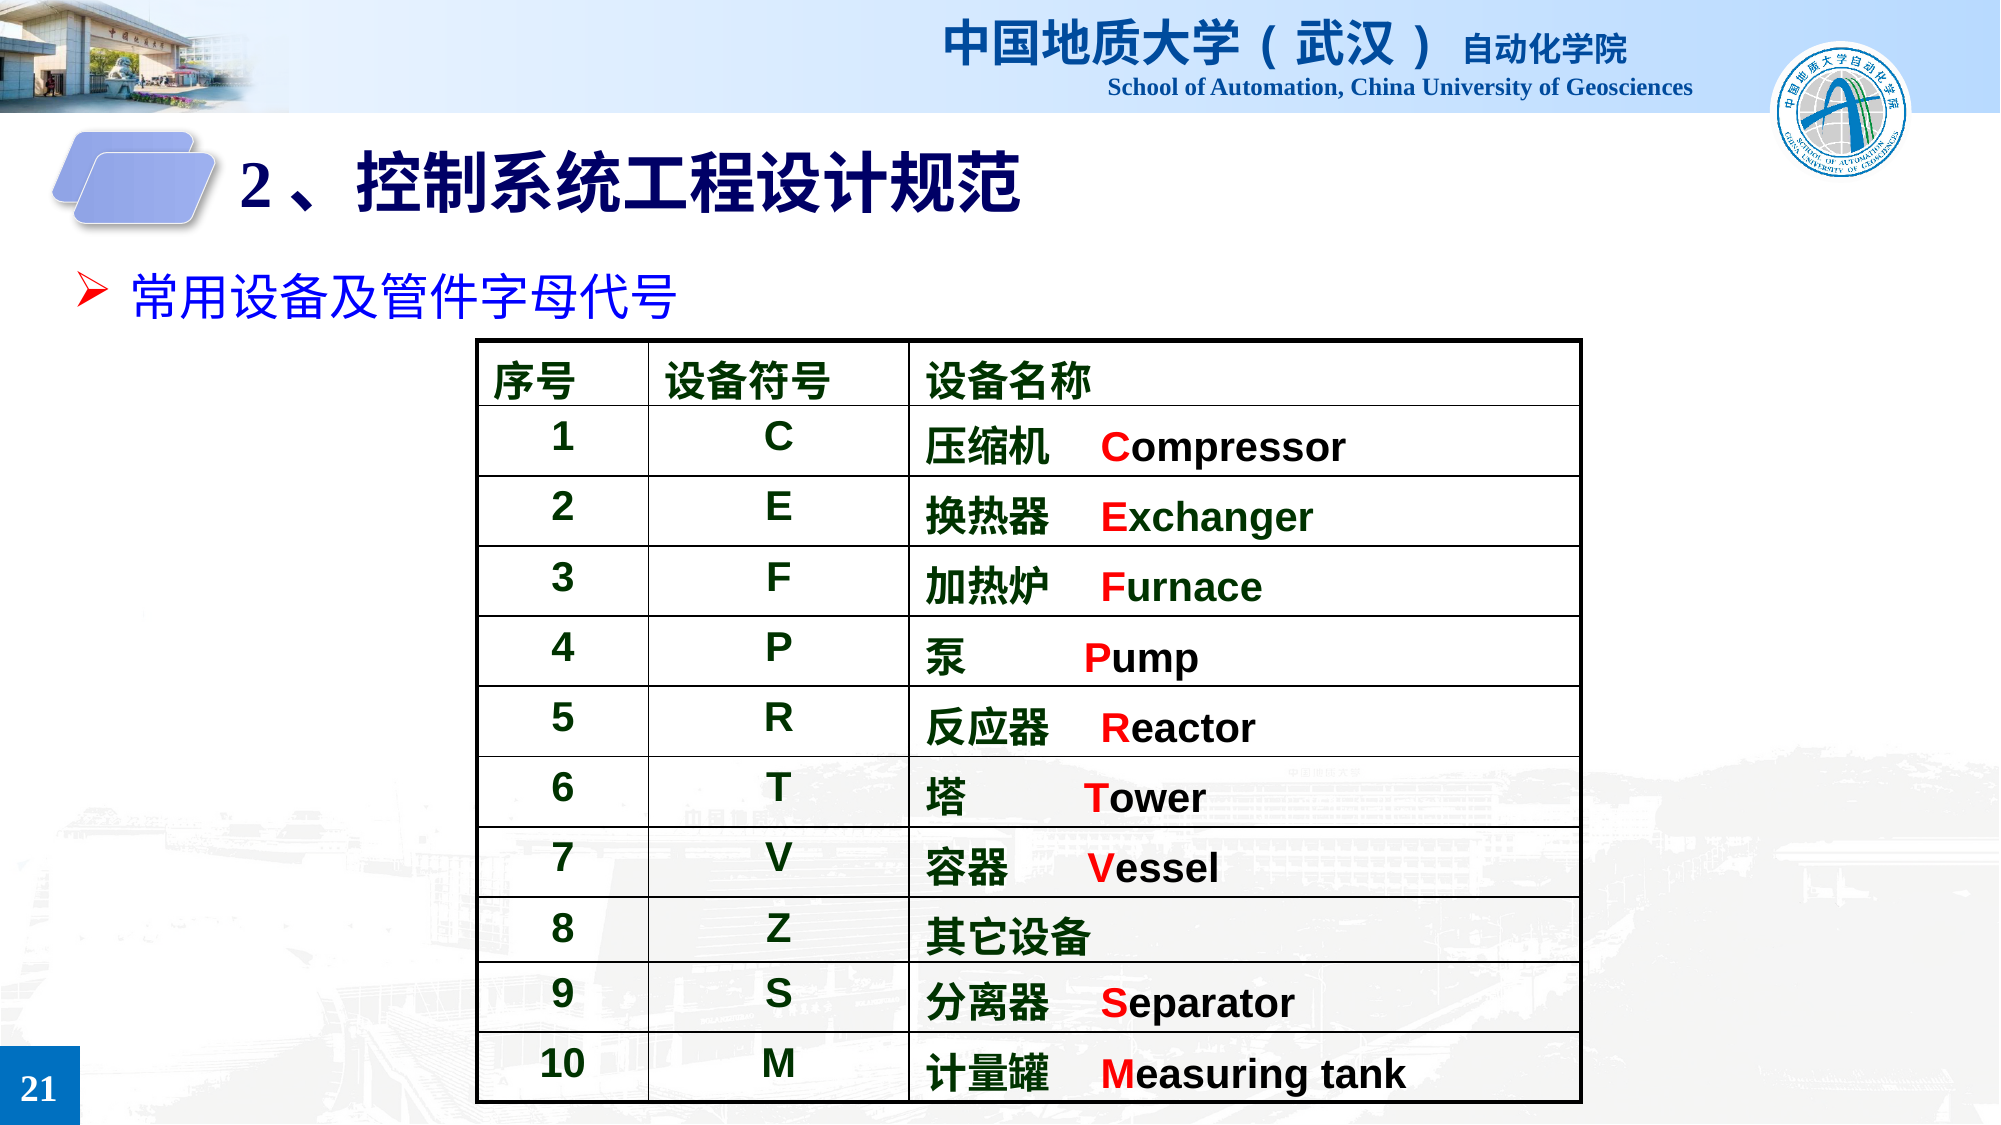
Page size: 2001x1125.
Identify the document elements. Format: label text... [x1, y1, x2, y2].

table_cell Z [649, 898, 908, 961]
table_header 序号 [479, 343, 648, 405]
table_cell 4 [479, 617, 648, 685]
picture [0, 0, 289, 113]
table_cell 分离器 Separator [910, 963, 1579, 1031]
text_box 21 [0, 1047, 78, 1125]
table_cell F [649, 547, 908, 615]
table_cell 泵 Pump [910, 617, 1579, 685]
table_cell C [649, 406, 908, 475]
table_cell 9 [479, 963, 648, 1031]
table_cell T [649, 757, 908, 826]
table_cell 5 [479, 687, 648, 756]
table_cell 反应器 Reactor [910, 687, 1579, 756]
table_cell 2 [479, 477, 648, 545]
table_cell 3 [479, 547, 648, 615]
table_cell 压缩机 Compressor [910, 406, 1579, 475]
table_cell 计量罐 Measuring tank [910, 1033, 1579, 1100]
table_cell 7 [479, 828, 648, 896]
text_box 2、控制系统工程设计规范 [224, 133, 1248, 228]
table_cell P [649, 617, 908, 685]
picture [1775, 45, 1907, 179]
table_cell 容器 Vessel [910, 828, 1579, 896]
table_cell 8 [479, 898, 648, 961]
table_cell V [649, 828, 908, 896]
table_cell S [649, 963, 908, 1031]
table_cell 塔 Tower [910, 757, 1579, 826]
table_cell 其它设备 [910, 898, 1579, 961]
table_cell 10 [479, 1033, 648, 1100]
table_cell R [649, 687, 908, 756]
table_cell 加热炉 Furnace [910, 547, 1579, 615]
table_header 设备符号 [649, 343, 908, 405]
table_cell E [649, 477, 908, 545]
table_cell 换热器 Exchanger [910, 477, 1579, 545]
table_header 设备名称 [910, 343, 1579, 405]
table_cell 6 [479, 757, 648, 826]
text_box 常用设备及管件字母代号 [58, 243, 1205, 333]
table_cell 1 [479, 406, 648, 475]
table_cell M [649, 1033, 908, 1100]
